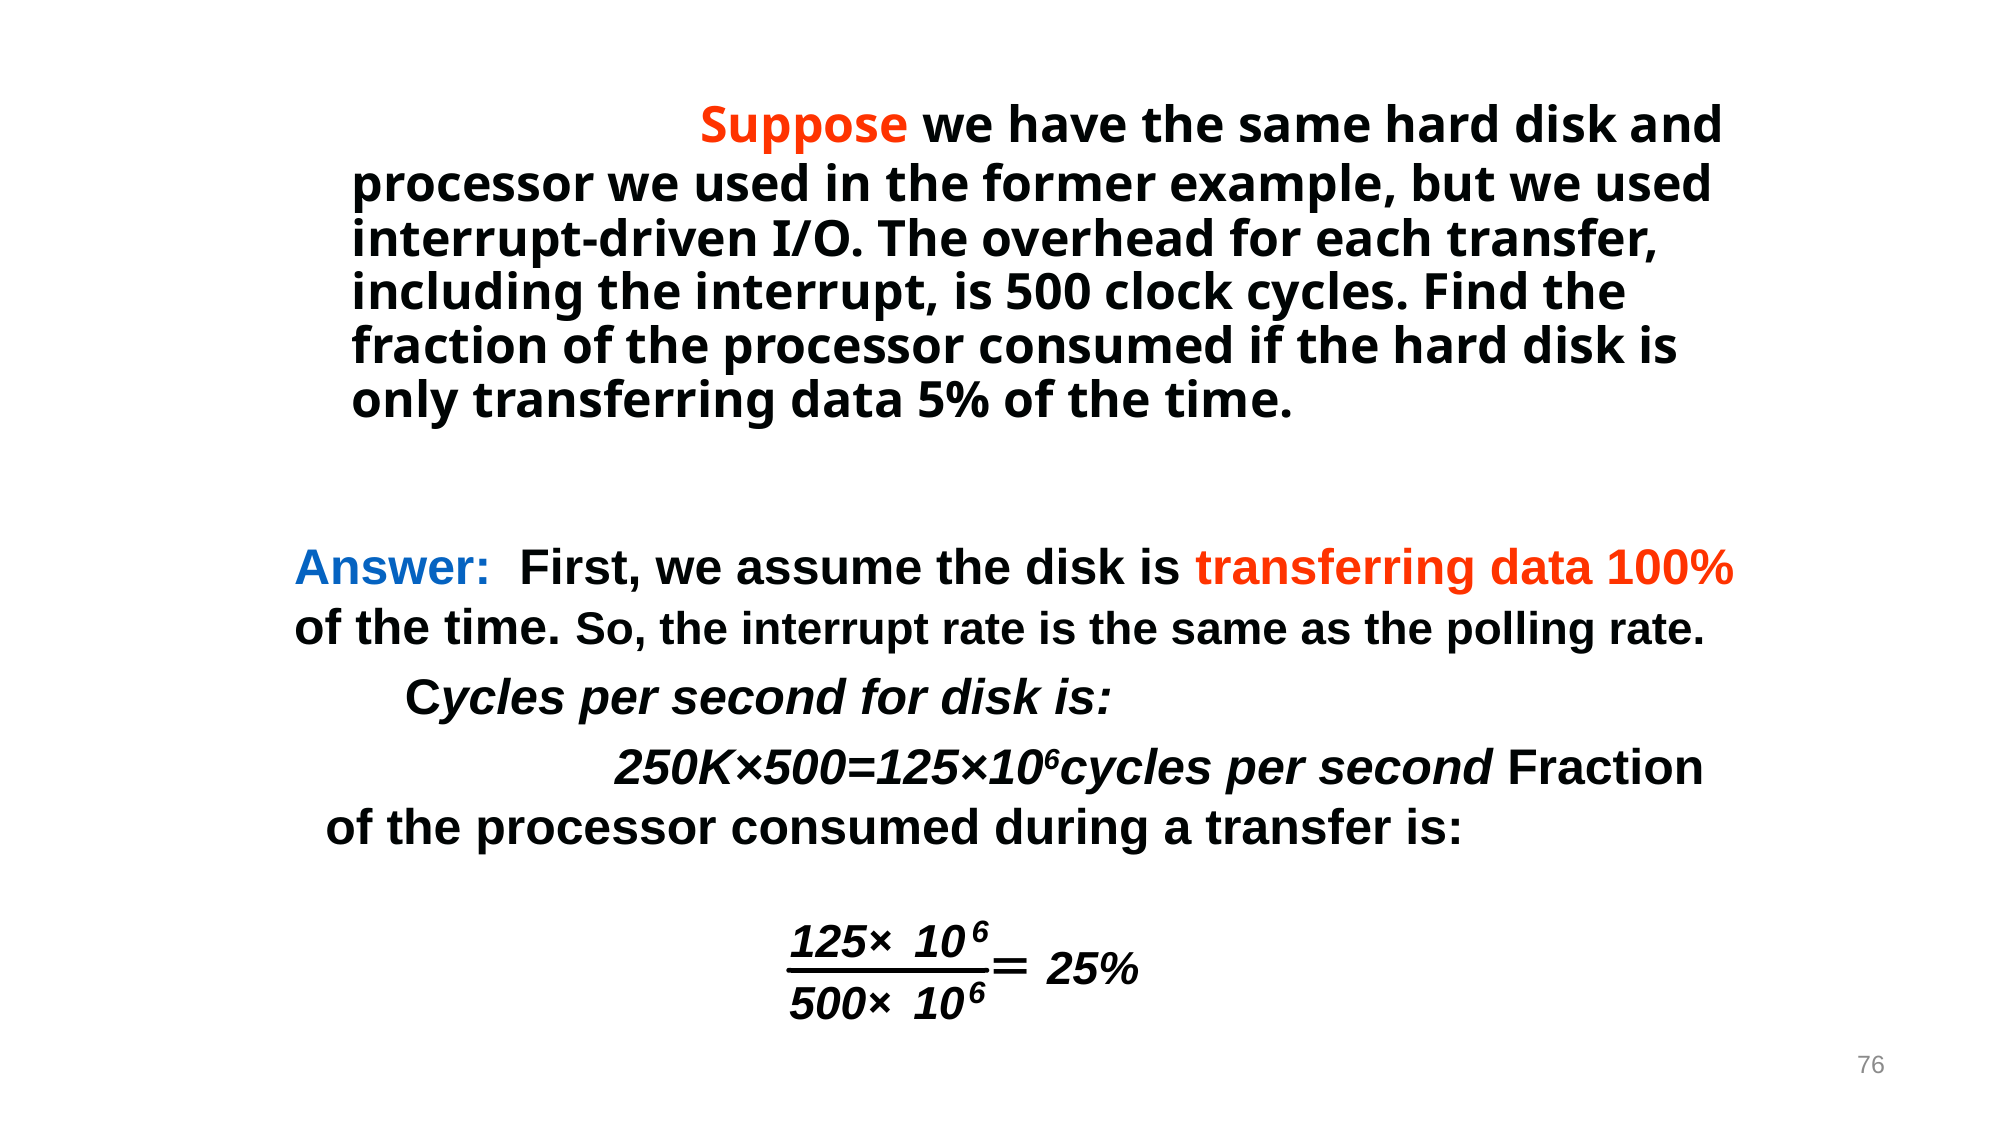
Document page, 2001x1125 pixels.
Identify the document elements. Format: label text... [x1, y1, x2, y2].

slide_number 76 [1433, 1024, 1900, 1103]
list Suppose we have the same hard disk and processor we used in the former example, but we used interrupt-driven I/O. The overhead for each transfer, including the interrupt, is 500 clock cycles. Find the fraction of the processor consumed if the hard disk is only transferring data 5% of the time. [299, 70, 1750, 527]
text_box Answer: First, we assume the disk is transferring data 100% of the time. So, the interrupt rate is the same as the polling rate. Cycles per second for disk is: 250K×500=125×106cycles per second Fraction of the processor consumed during a transfer is: [279, 527, 1750, 862]
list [781, 904, 1144, 1038]
